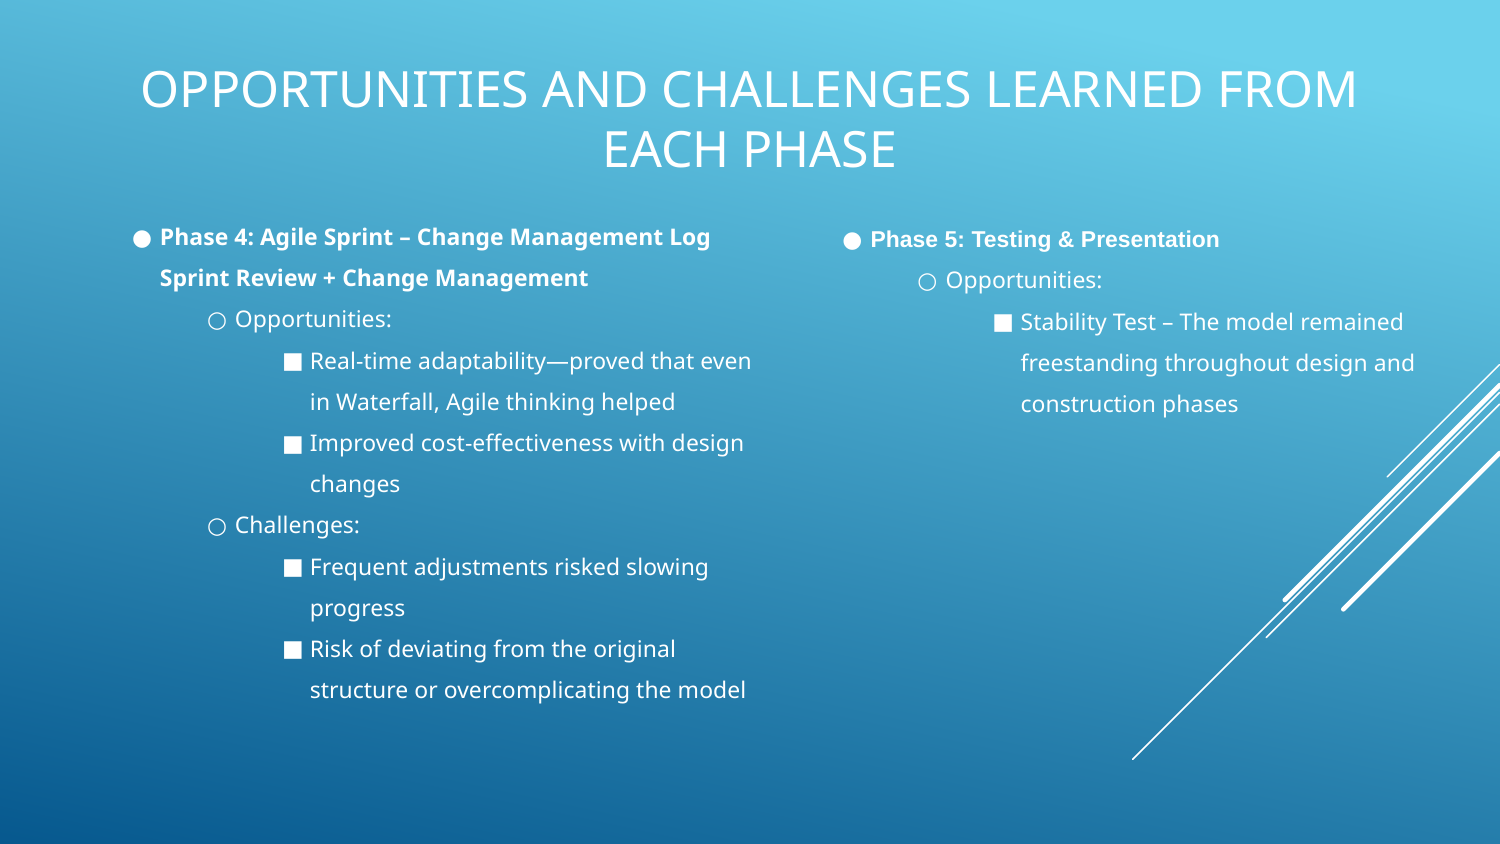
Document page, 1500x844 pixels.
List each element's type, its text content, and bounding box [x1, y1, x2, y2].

list Phase 4: Agile Sprint – Change Management Log Sprint Review + Change Management Opportunities: Real-time adaptability—proved that even in Waterfall, Agile thinking helped Improved cost-effectiveness with design changes Challenges: Frequent adjustments risked slowing progress Risk of deviating from the original structure or overcomplicating the model [116, 194, 794, 755]
text_box Phase 5: Testing & Presentation Opportunities: Stability Test – The model remained freestanding throughout design and construction phases [827, 203, 1459, 425]
title Opportunities and challenges Learned from each phase [116, 42, 1383, 137]
